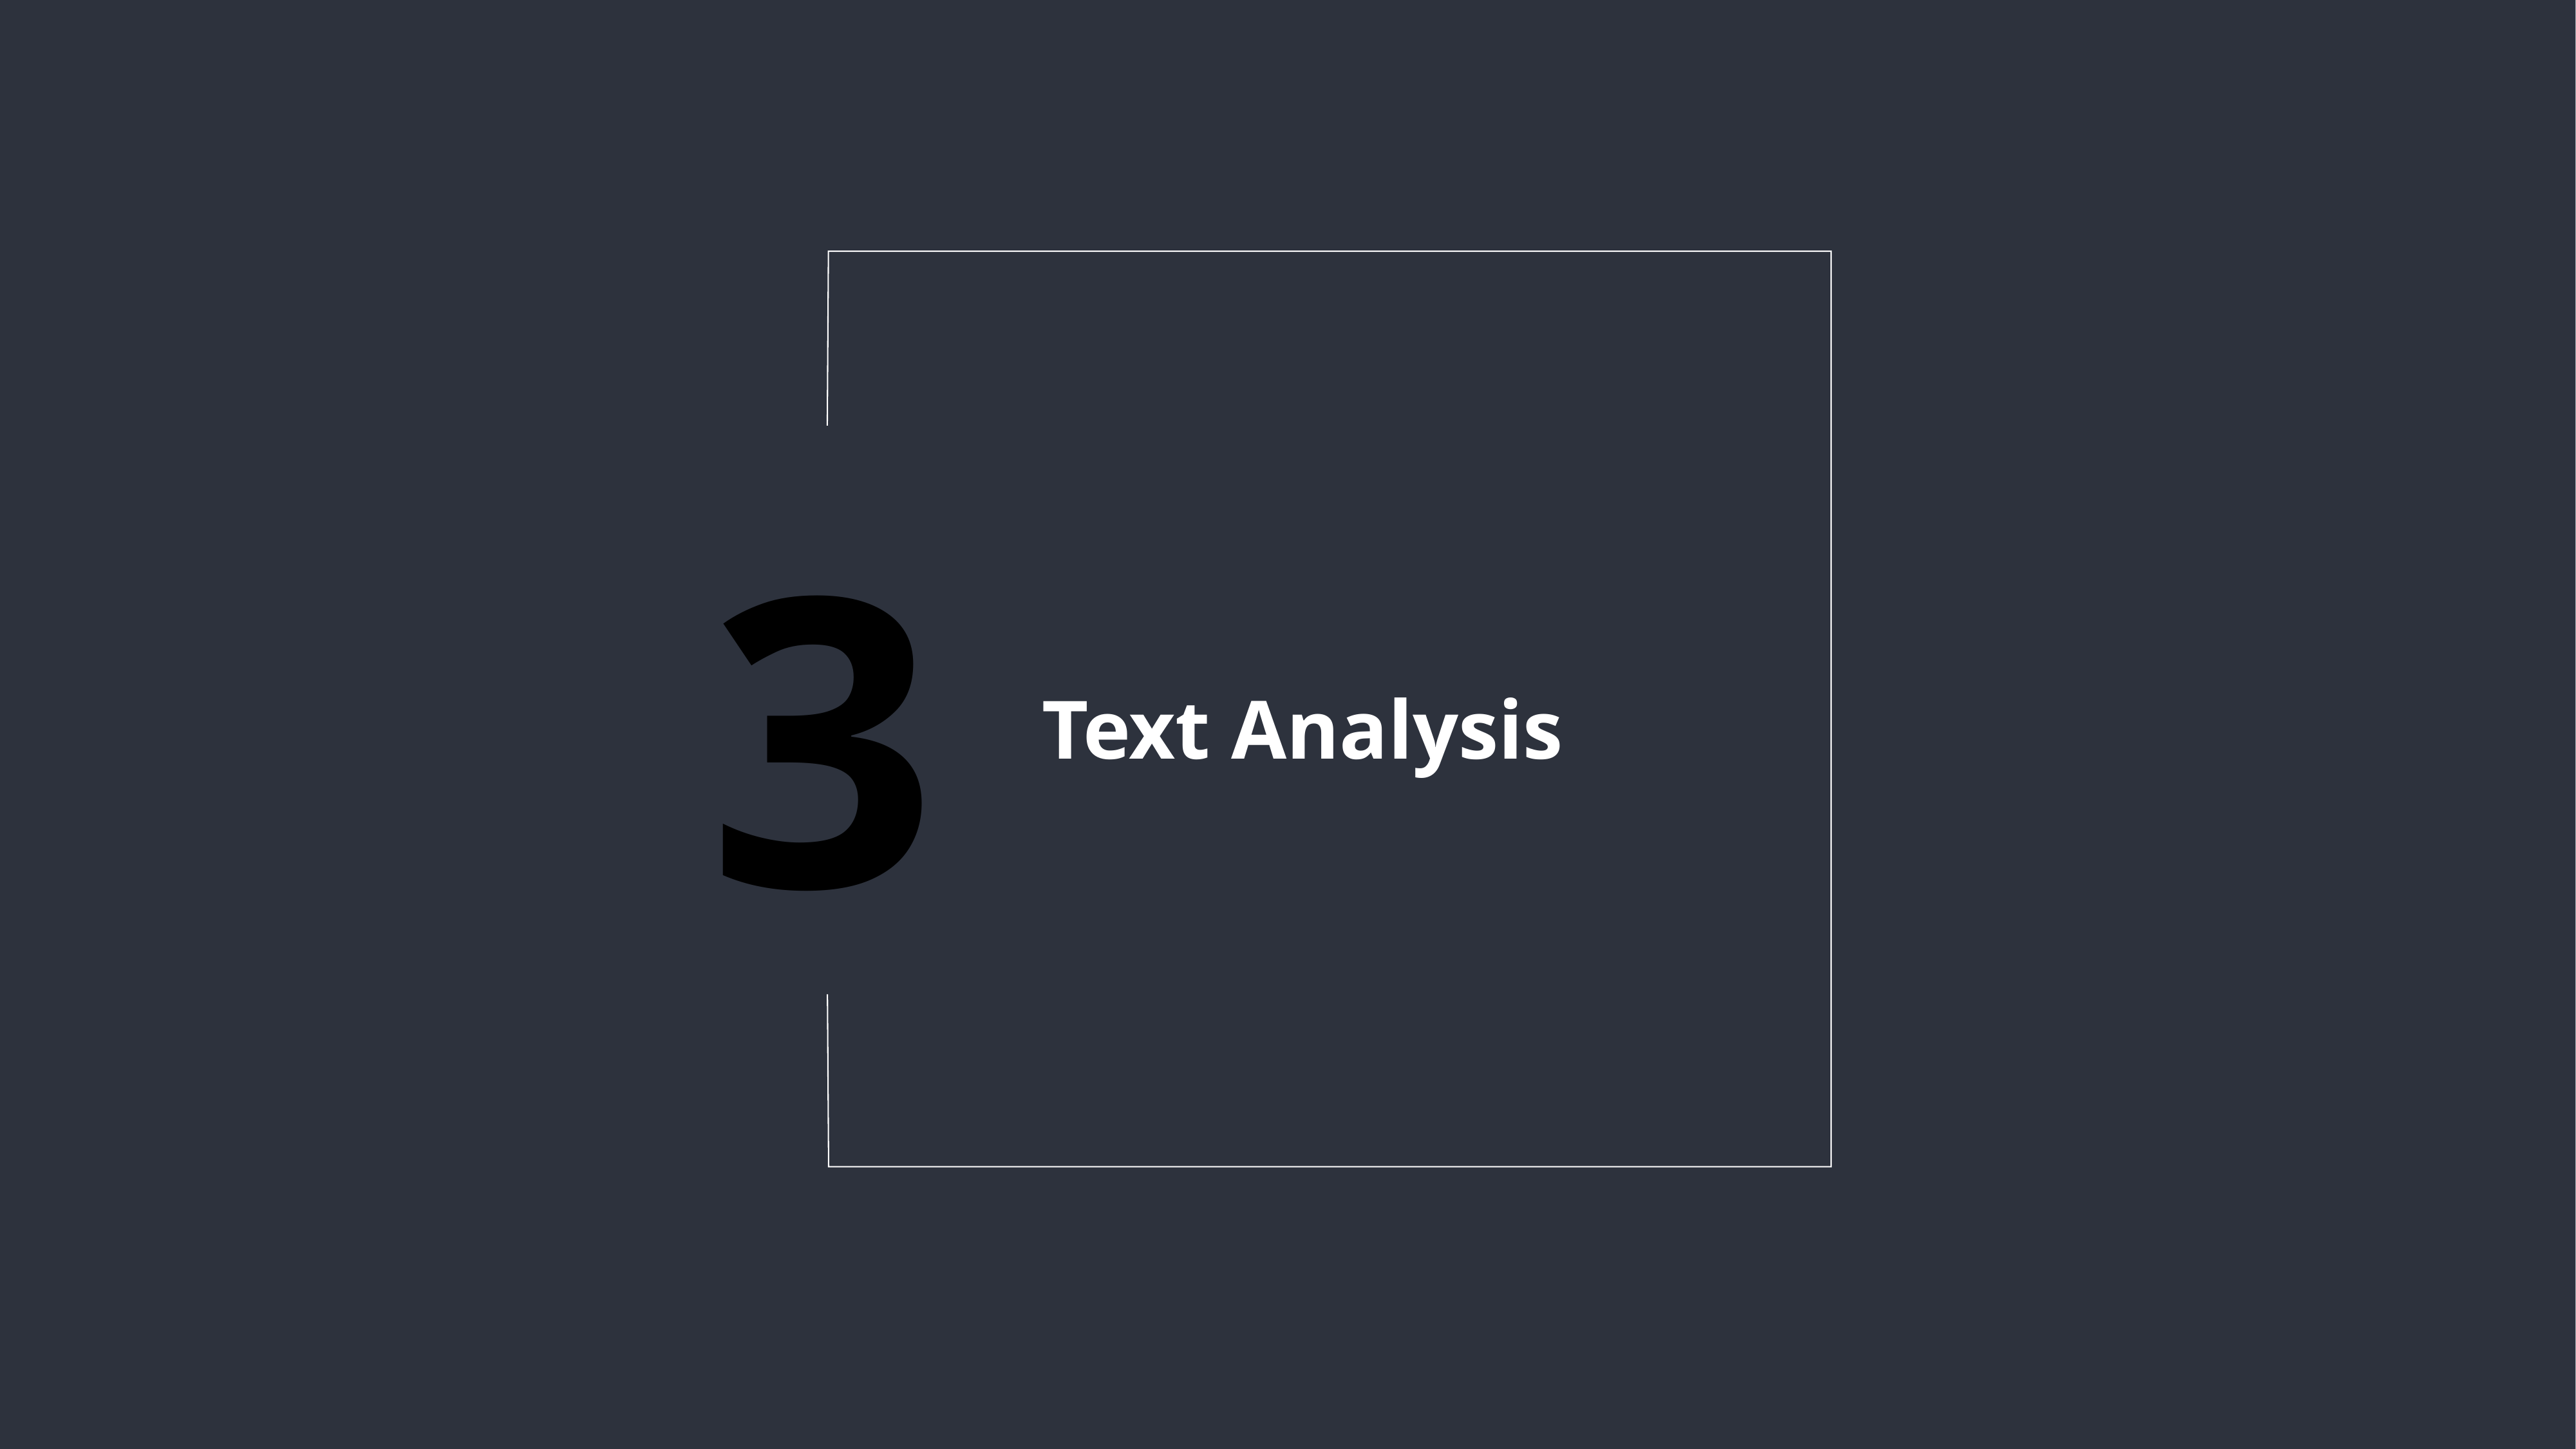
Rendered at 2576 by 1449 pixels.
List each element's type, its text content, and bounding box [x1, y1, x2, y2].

text_box Text Analysis [1037, 672, 1803, 781]
text_box [827, 251, 1832, 1167]
text_box 3 [559, 360, 828, 1093]
